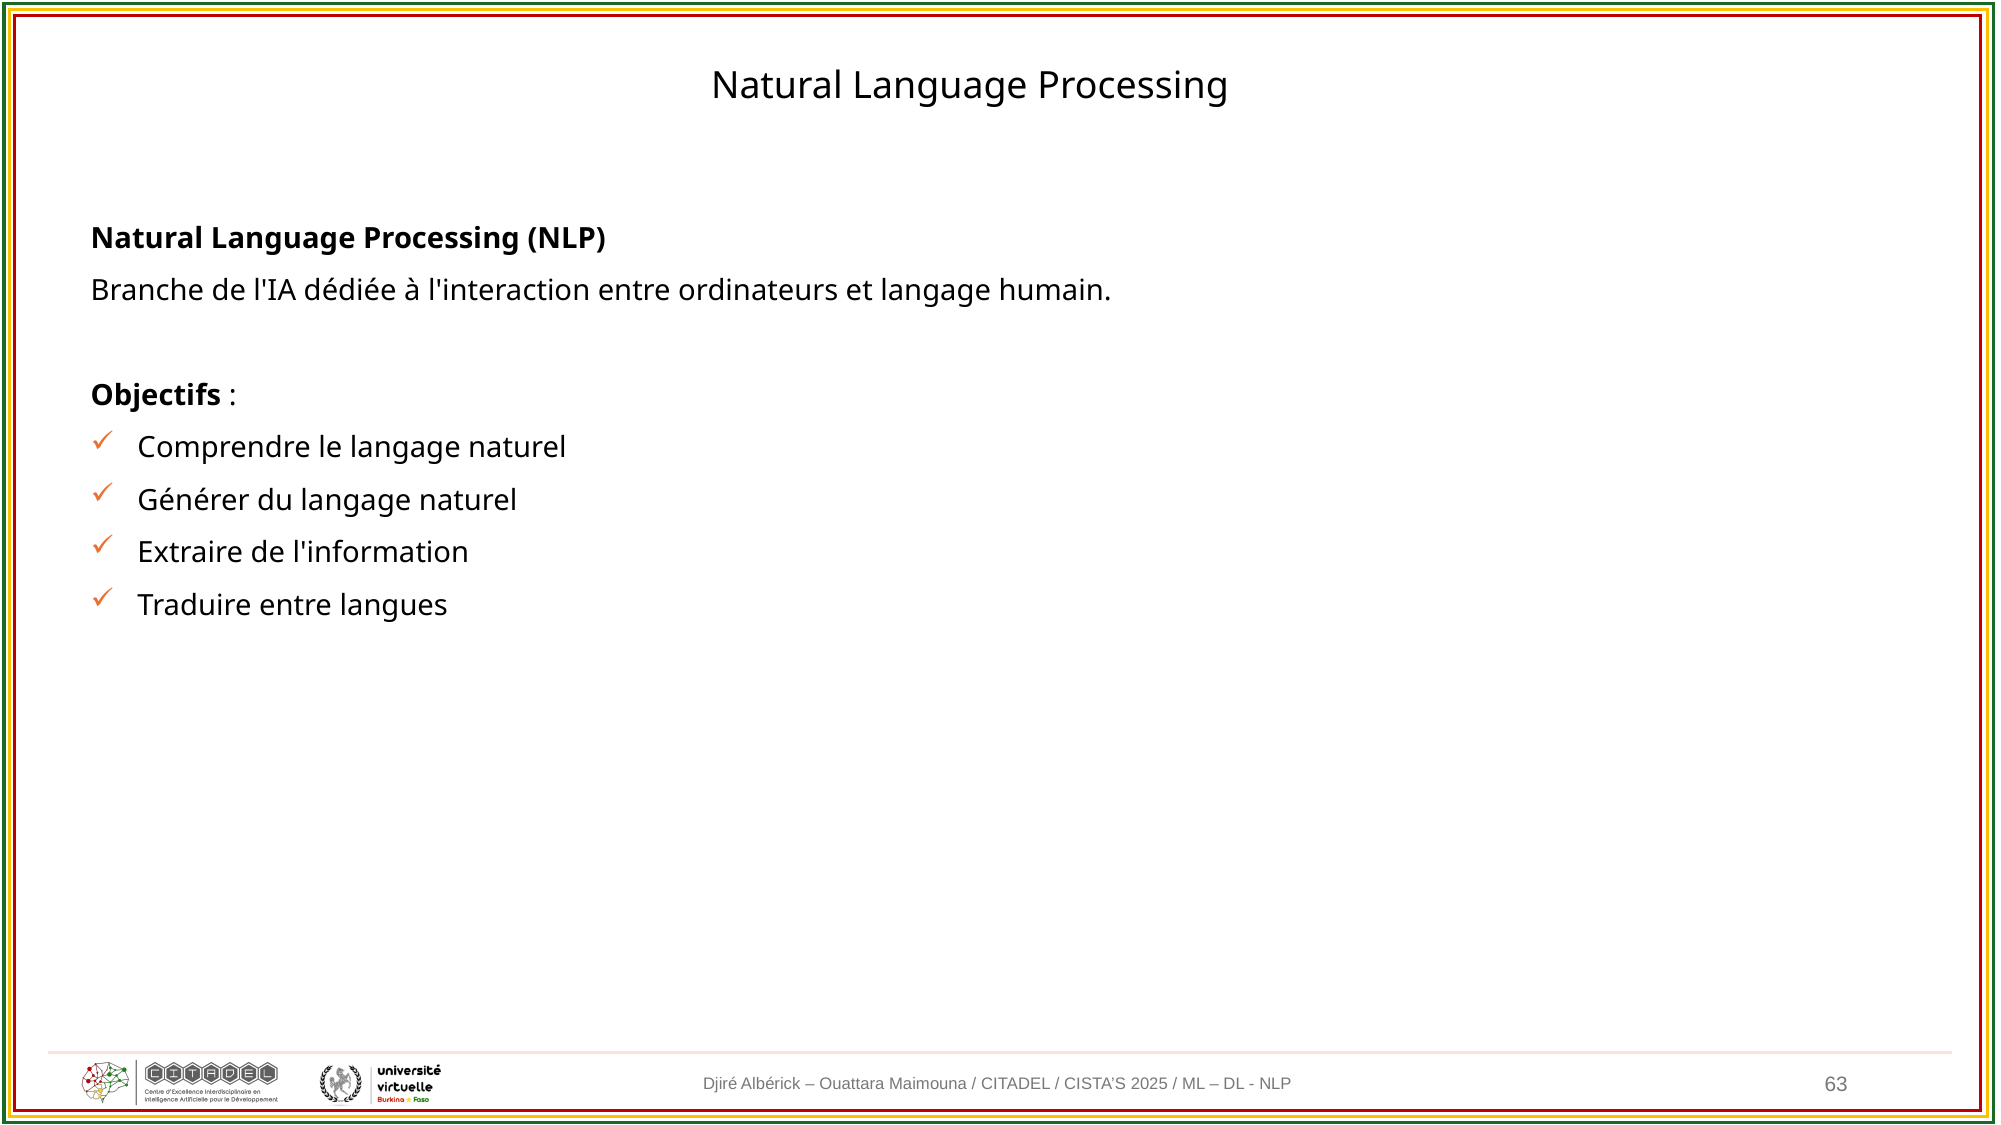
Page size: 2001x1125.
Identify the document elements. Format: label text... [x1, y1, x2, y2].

text_box Natural Language Processing [82, 46, 1858, 129]
text_box Natural Language Processing (NLP) Branche de l'IA dédiée à l'interaction entre ordinateurs et langage humain. Objectifs : Comprendre le langage naturel Générer du langage naturel Extraire de l'information Traduire entre langues [75, 194, 1851, 629]
slide_number 63 [1412, 1063, 1863, 1103]
picture [311, 1058, 455, 1107]
picture [78, 1058, 281, 1107]
